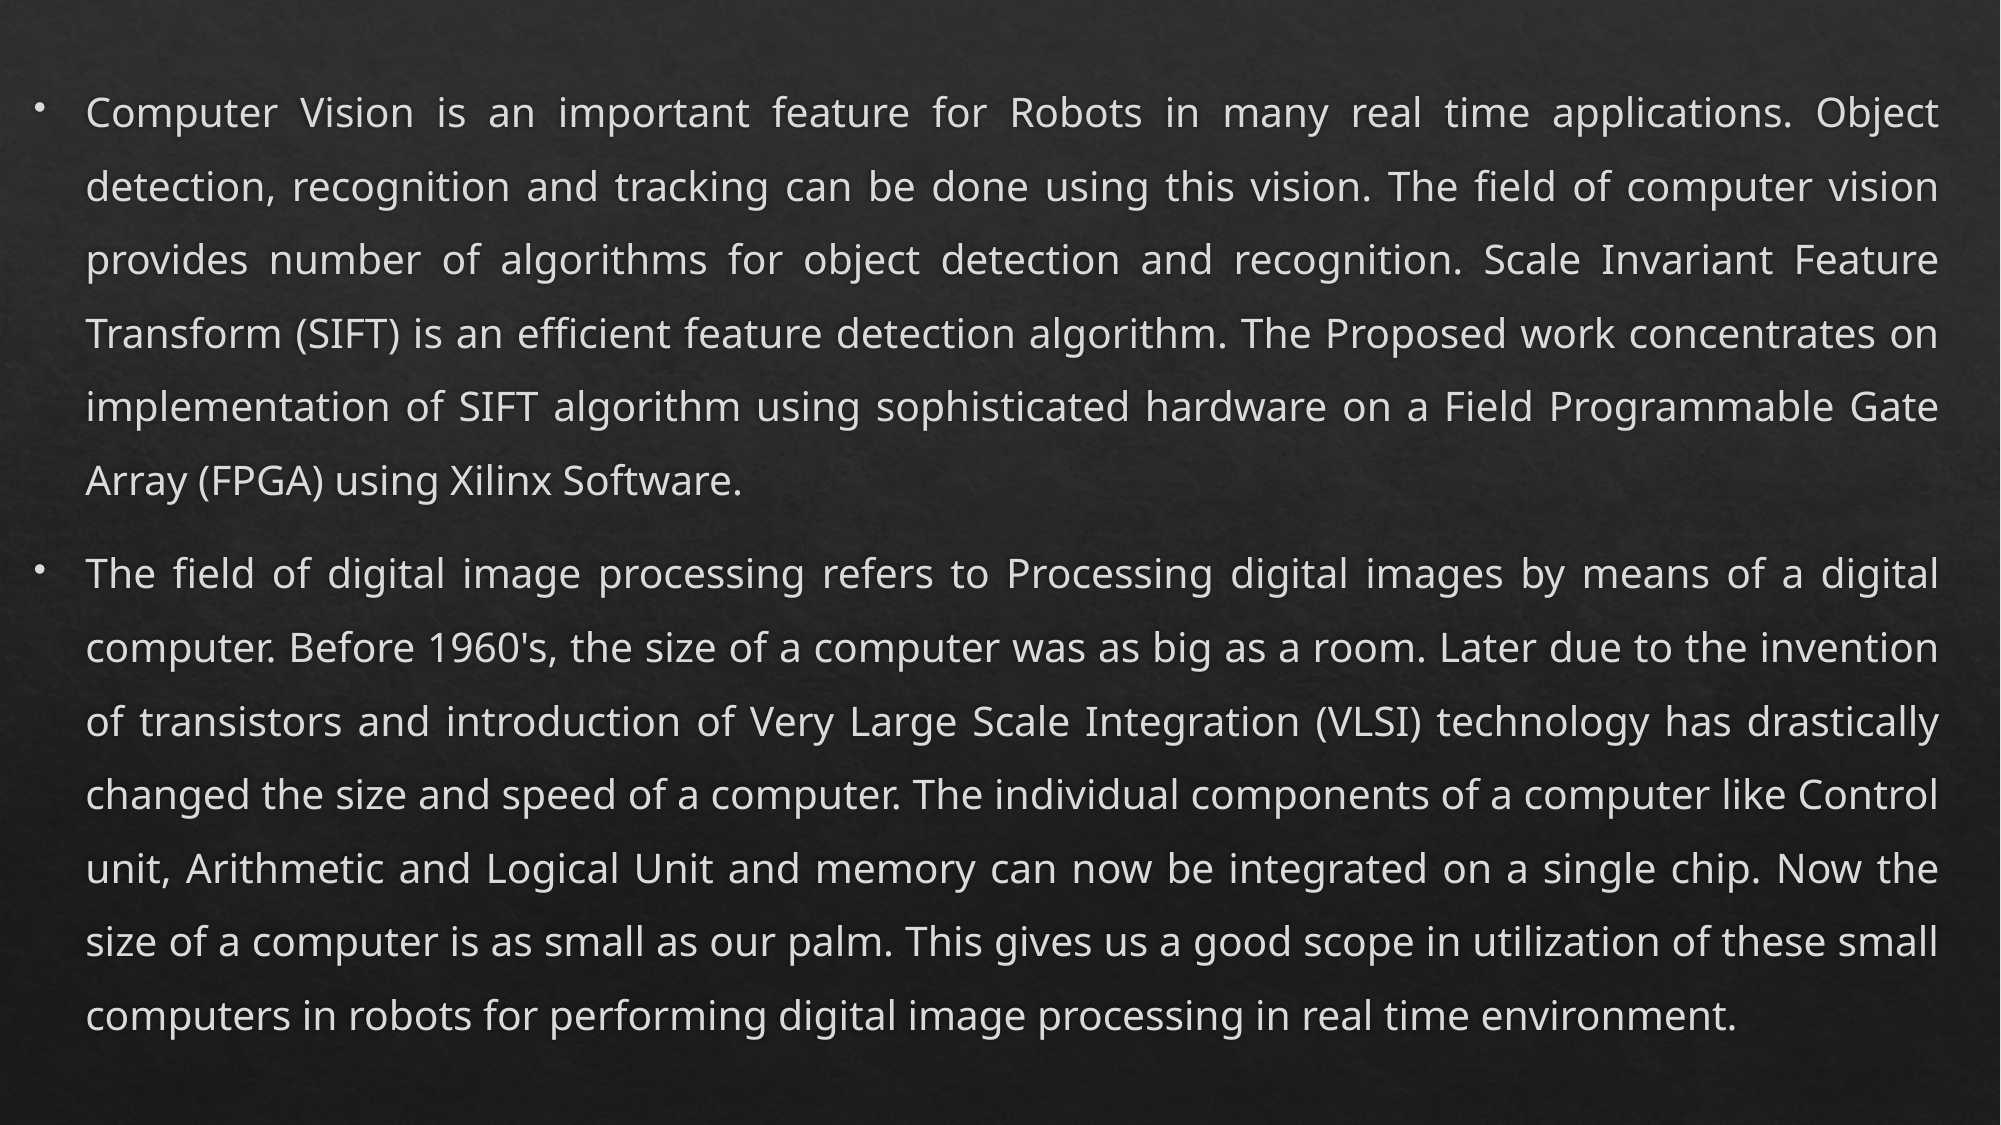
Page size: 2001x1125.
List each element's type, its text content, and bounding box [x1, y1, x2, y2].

list Computer Vision is an important feature for Robots in many real time applications. Object detection, recognition and tracking can be done using this vision. The field of computer vision provides number of algorithms for object detection and recognition. Scale Invariant Feature Transform (SIFT) is an efficient feature detection algorithm. The Proposed work concentrates on implementation of SIFT algorithm using sophisticated hardware on a Field Programmable Gate Array (FPGA) using Xilinx Software. The field of digital image processing refers to Processing digital images by means of a digital computer. Before 1960's, the size of a computer was as big as a room. Later due to the invention of transistors and introduction of Very Large Scale Integration (VLSI) technology has drastically changed the size and speed of a computer. The individual components of a computer like Control unit, Arithmetic and Logical Unit and memory can now be integrated on a single chip. Now the size of a computer is as small as our palm. This gives us a good scope in utilization of these small computers in robots for performing digital image processing in real time environment. [15, 54, 1958, 1109]
